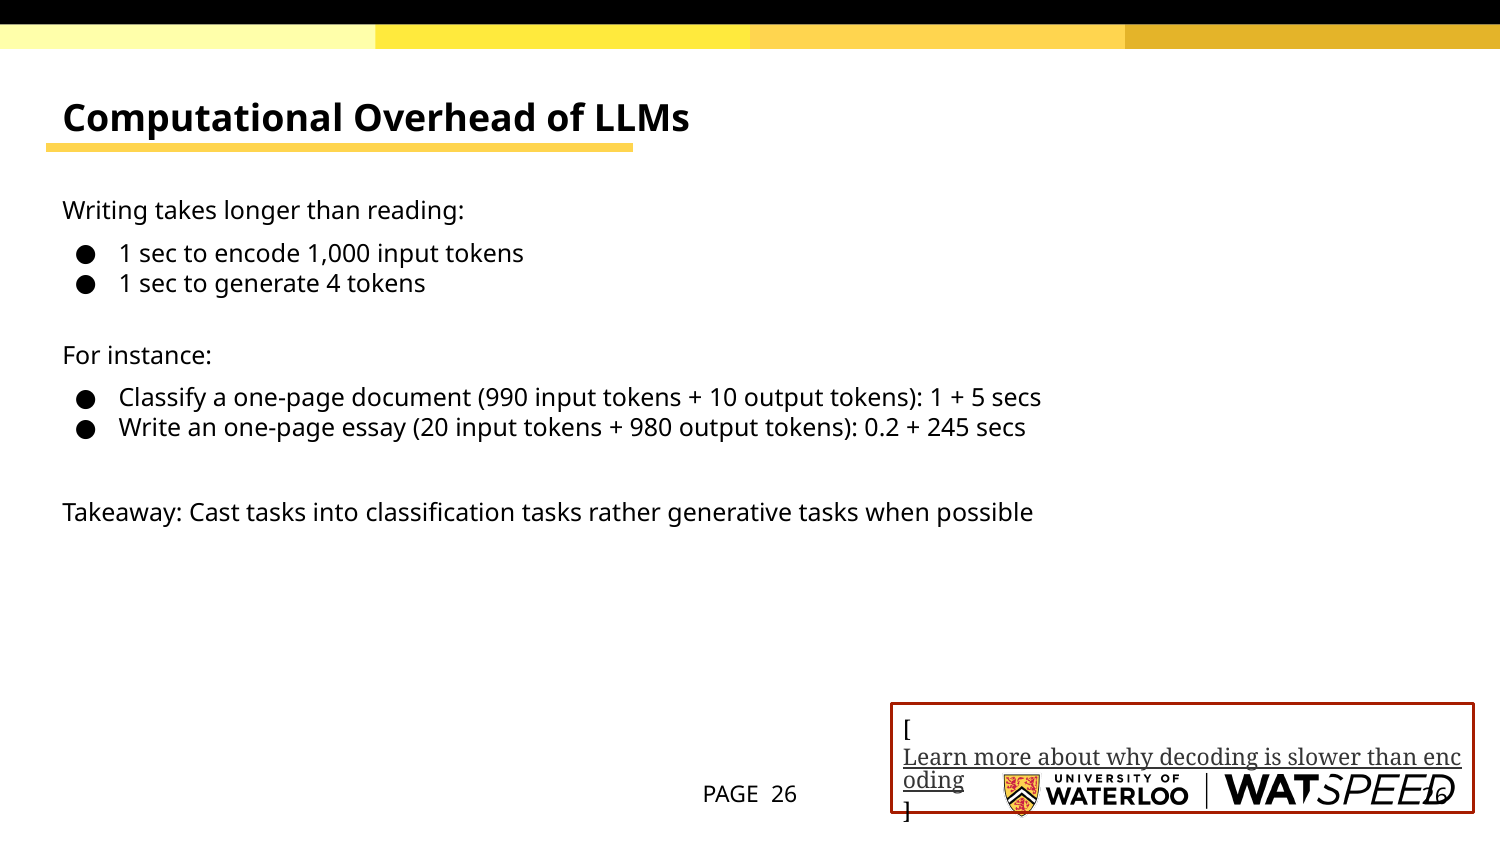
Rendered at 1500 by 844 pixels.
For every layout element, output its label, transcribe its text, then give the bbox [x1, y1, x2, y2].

slide_number PAGE ‹#› [687, 779, 813, 811]
picture [976, 738, 1484, 844]
text_box [Learn more about why decoding is slower than encoding] [891, 703, 1474, 813]
slide_number ‹#› [1389, 764, 1480, 830]
list Writing takes longer than reading: 1 sec to encode 1,000 input tokens 1 sec to generate 4 tokens For instance: Classify a one-page document (990 input tokens + 10 output tokens): 1 + 5 secs Write an one-page essay (20 input tokens + 980 output tokens): 0.2 + 245 secs Takeaway: Cast tasks into classification tasks rather generative tasks when possible [51, 189, 1449, 750]
title Computational Overhead of LLMs [51, 72, 1449, 167]
